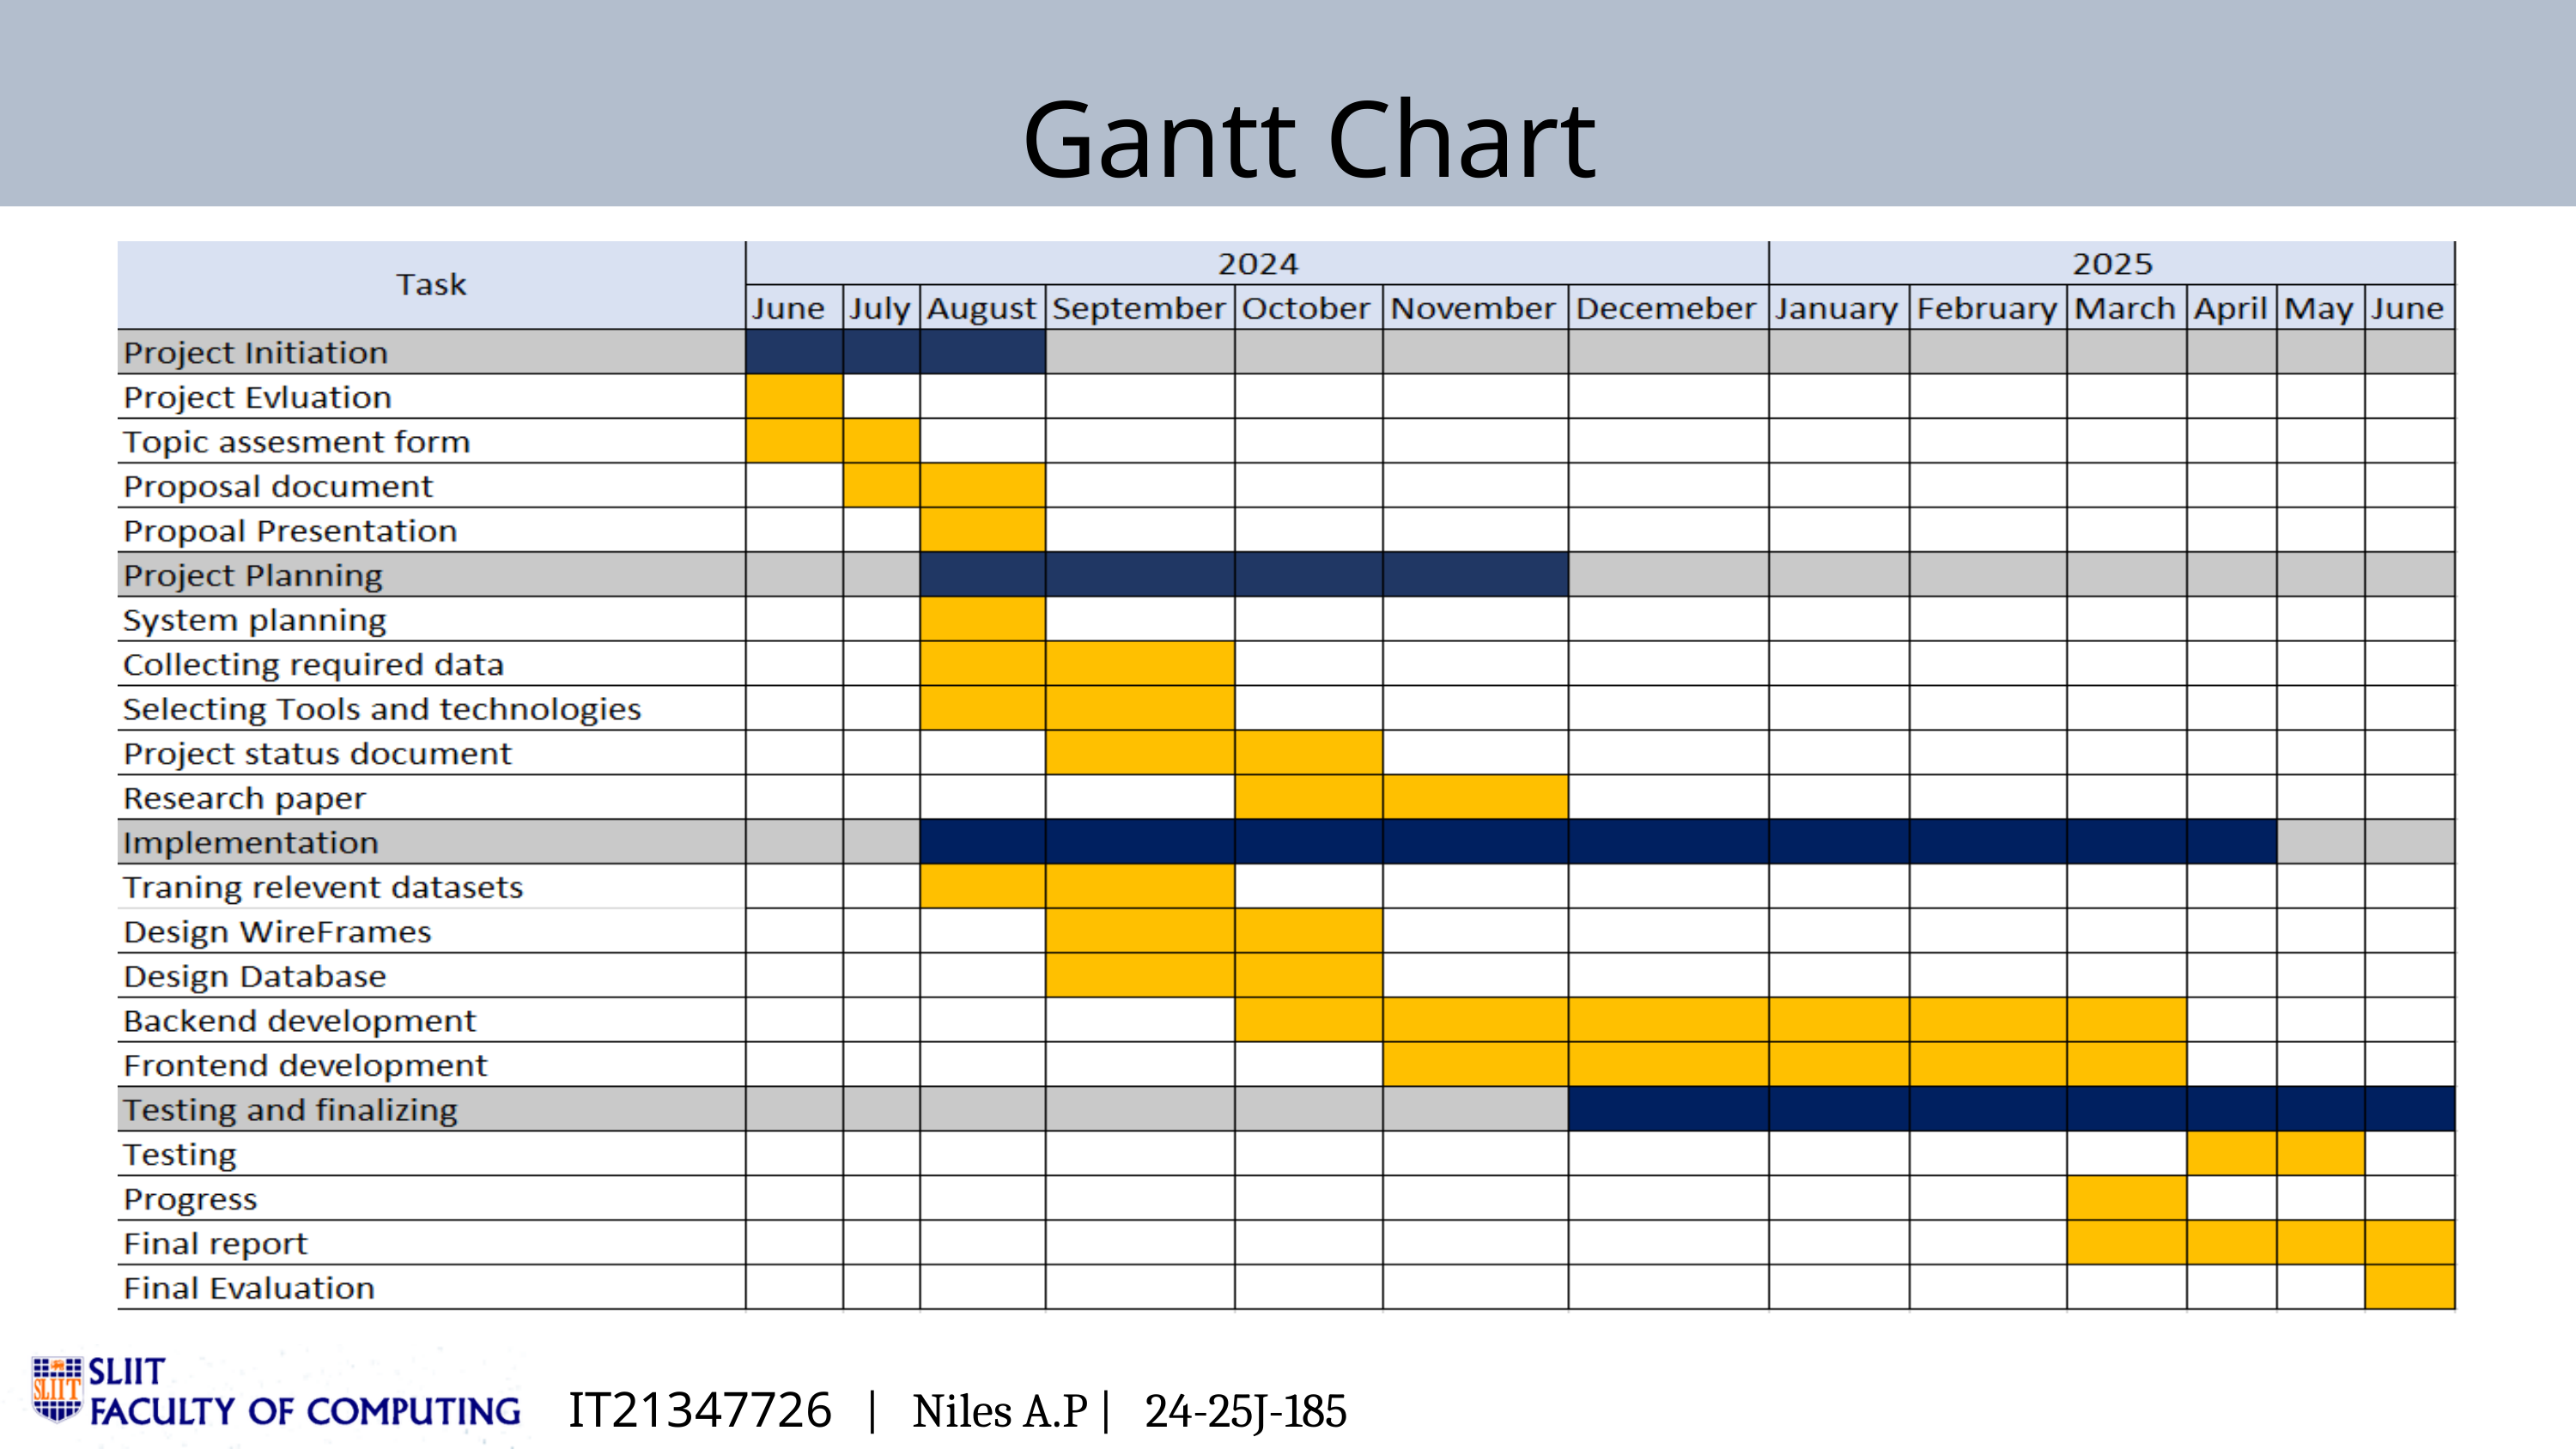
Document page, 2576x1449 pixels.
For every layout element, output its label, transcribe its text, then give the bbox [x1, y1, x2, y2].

text_box Gantt Chart [816, 71, 1803, 198]
text_box [0, 0, 2576, 207]
text_box [0, 1344, 532, 1449]
picture [118, 240, 2458, 1313]
text_box IT21347726 | Niles A.P | 24-25J-185 [568, 1378, 1984, 1437]
